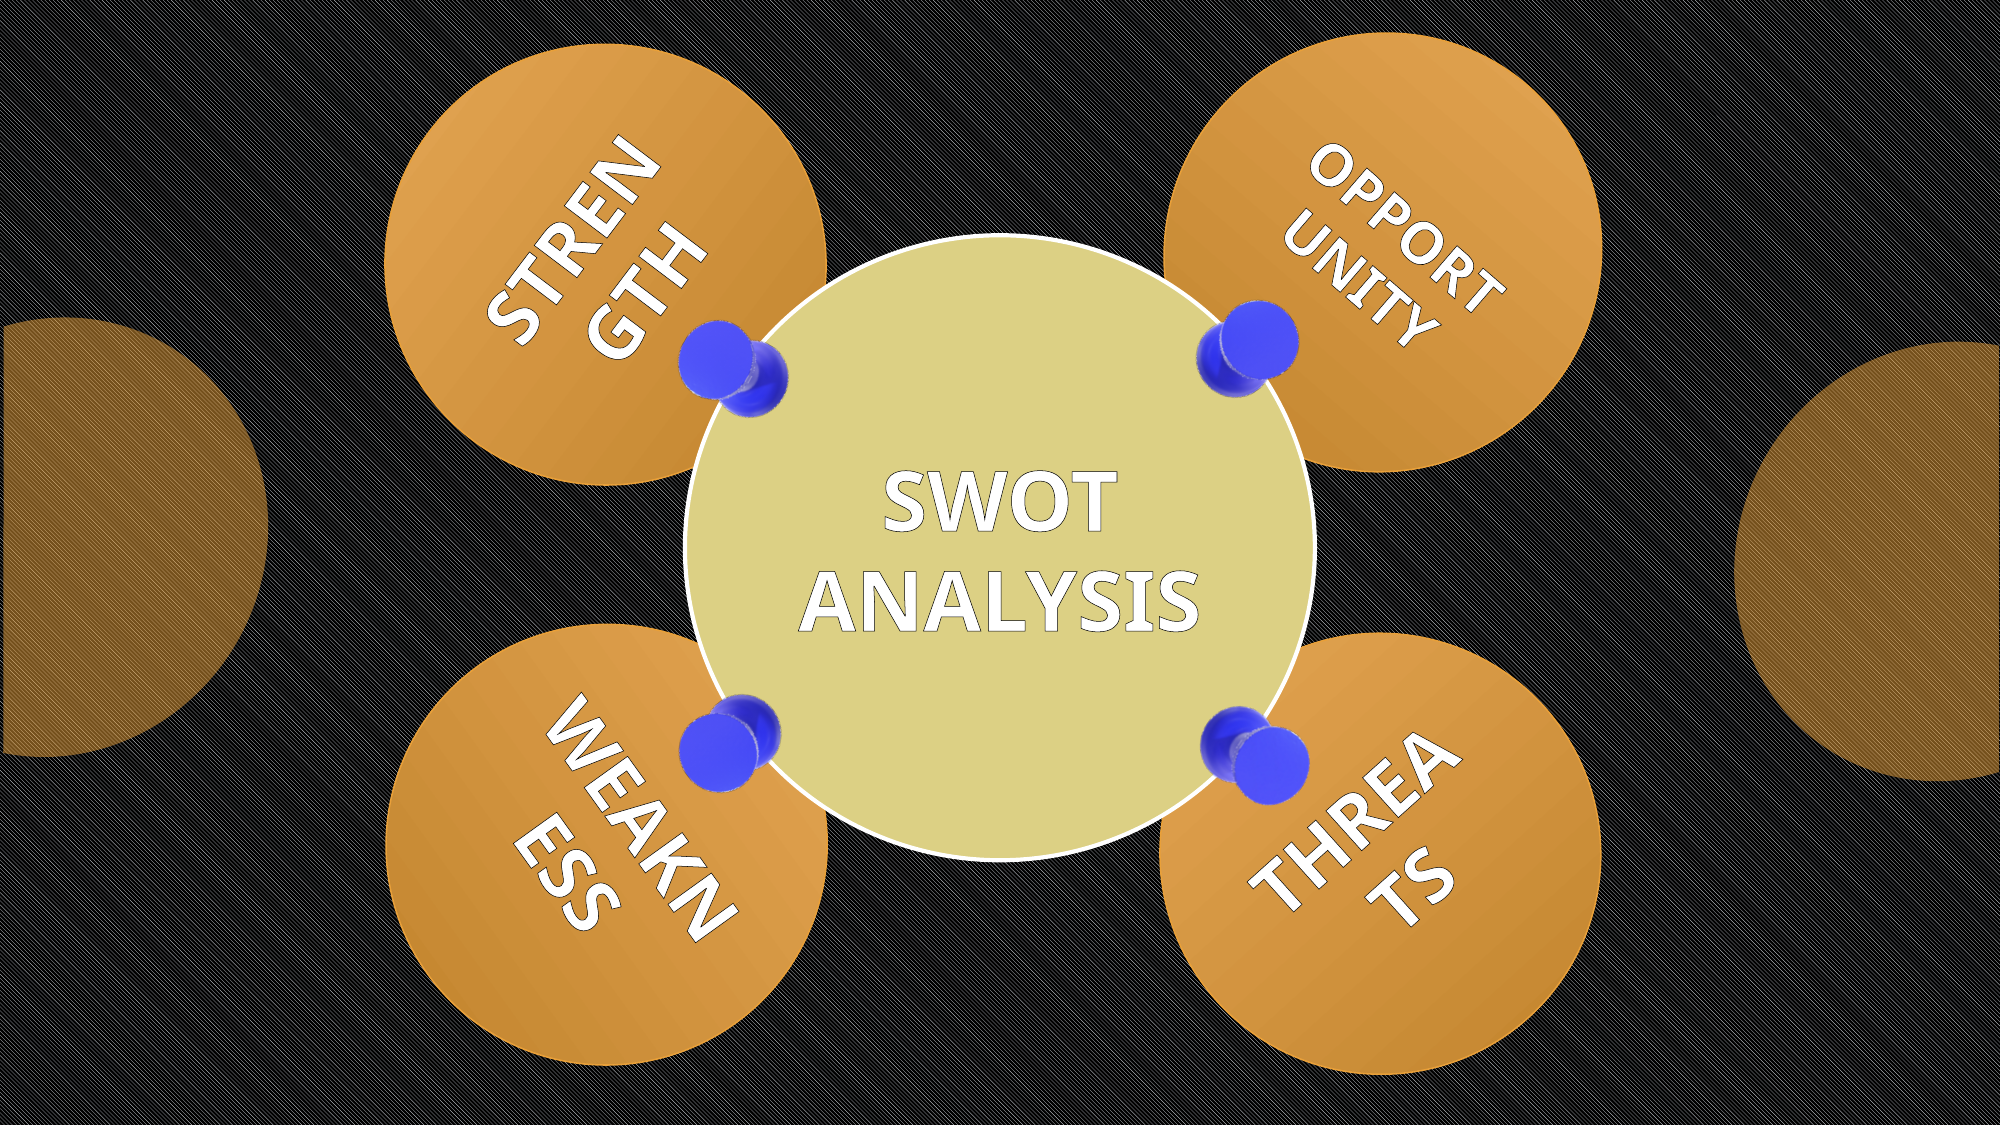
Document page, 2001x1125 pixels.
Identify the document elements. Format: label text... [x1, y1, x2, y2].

text_box OPPORTUNITY [1163, 32, 1603, 473]
picture [1150, 279, 1323, 436]
text_box WEAKNESS [385, 623, 829, 1066]
text_box [3, 317, 269, 757]
text_box [1734, 341, 1999, 782]
picture [654, 654, 827, 815]
picture [1149, 663, 1333, 831]
picture [657, 298, 838, 456]
text_box SWOT ANALYSIS [682, 233, 1318, 863]
text_box THREATS [1159, 632, 1602, 1076]
text_box STRENGTH [384, 43, 827, 486]
